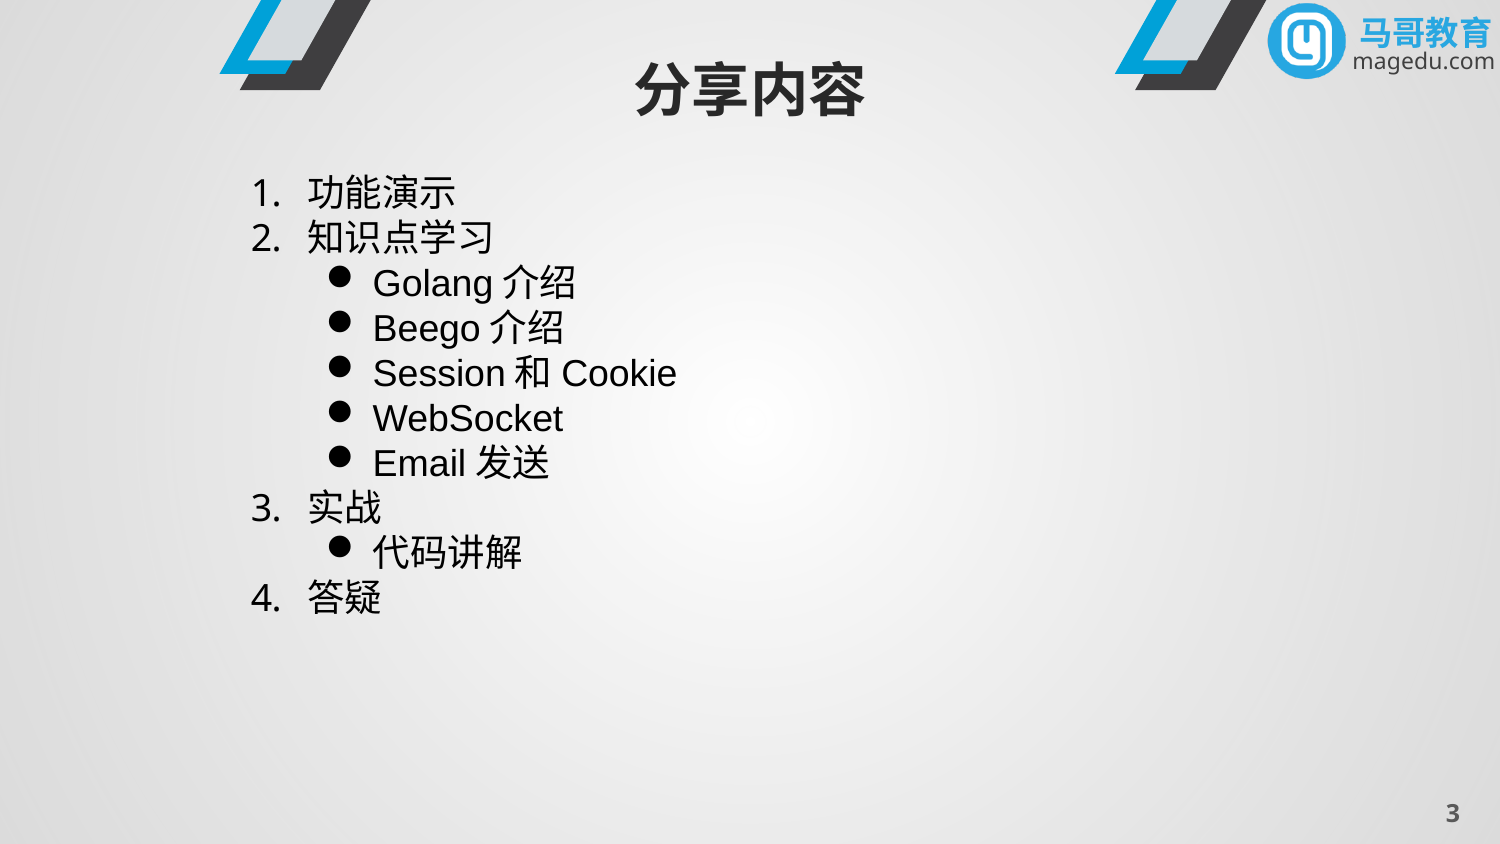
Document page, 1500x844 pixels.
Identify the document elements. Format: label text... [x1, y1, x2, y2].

text_box 分享内容 [611, 45, 889, 131]
text_box 功能演示 知识点学习 Golang介绍 Beego介绍 Session和Cookie WebSocket Email发送 实战 代码讲解 答疑 [236, 161, 1264, 672]
picture [1265, 0, 1348, 82]
